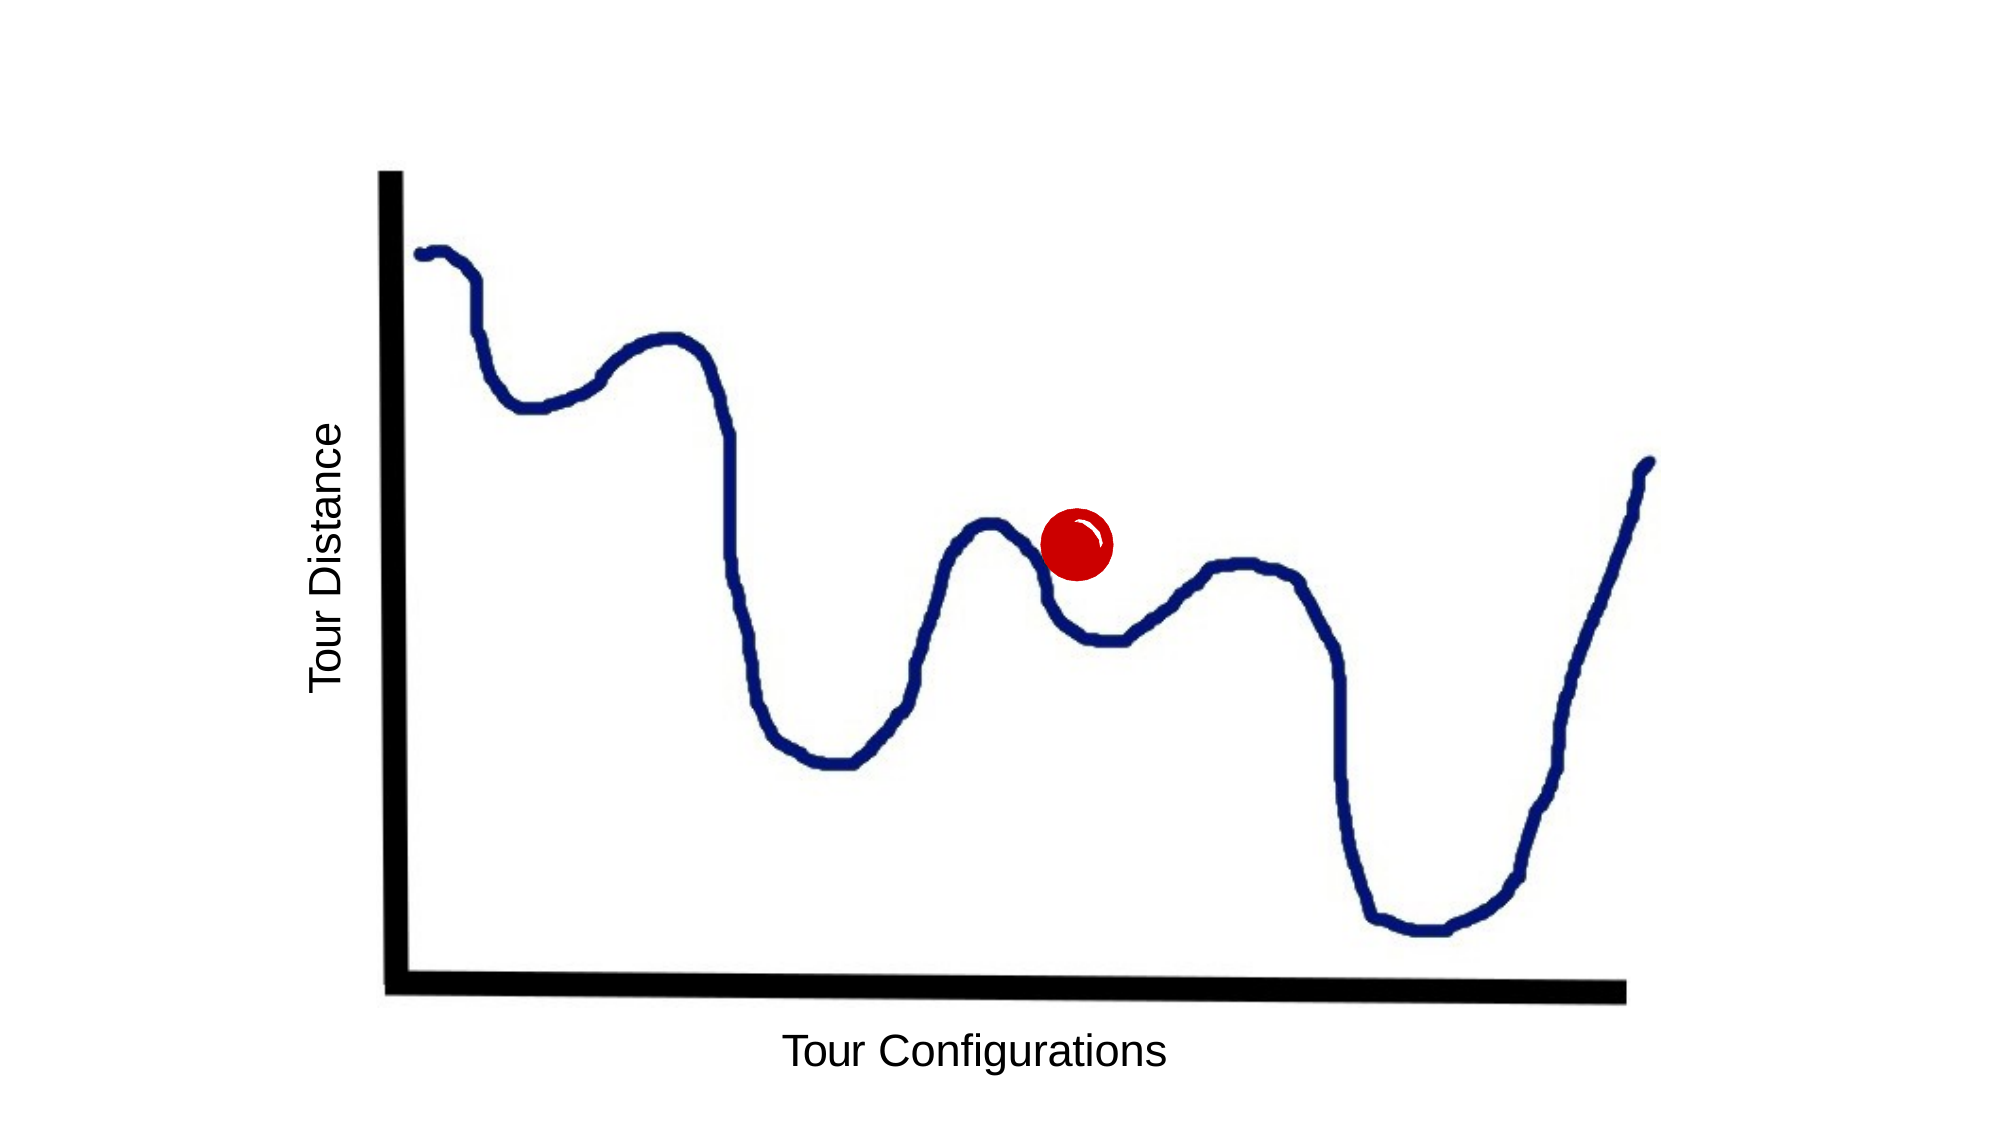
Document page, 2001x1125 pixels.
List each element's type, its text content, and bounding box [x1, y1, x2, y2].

text_box Tour Configurations [779, 1023, 1176, 1076]
text_box [1040, 508, 1114, 582]
text_box [1074, 519, 1103, 548]
text_box Tour Distance [296, 415, 350, 698]
picture [376, 160, 1661, 1008]
